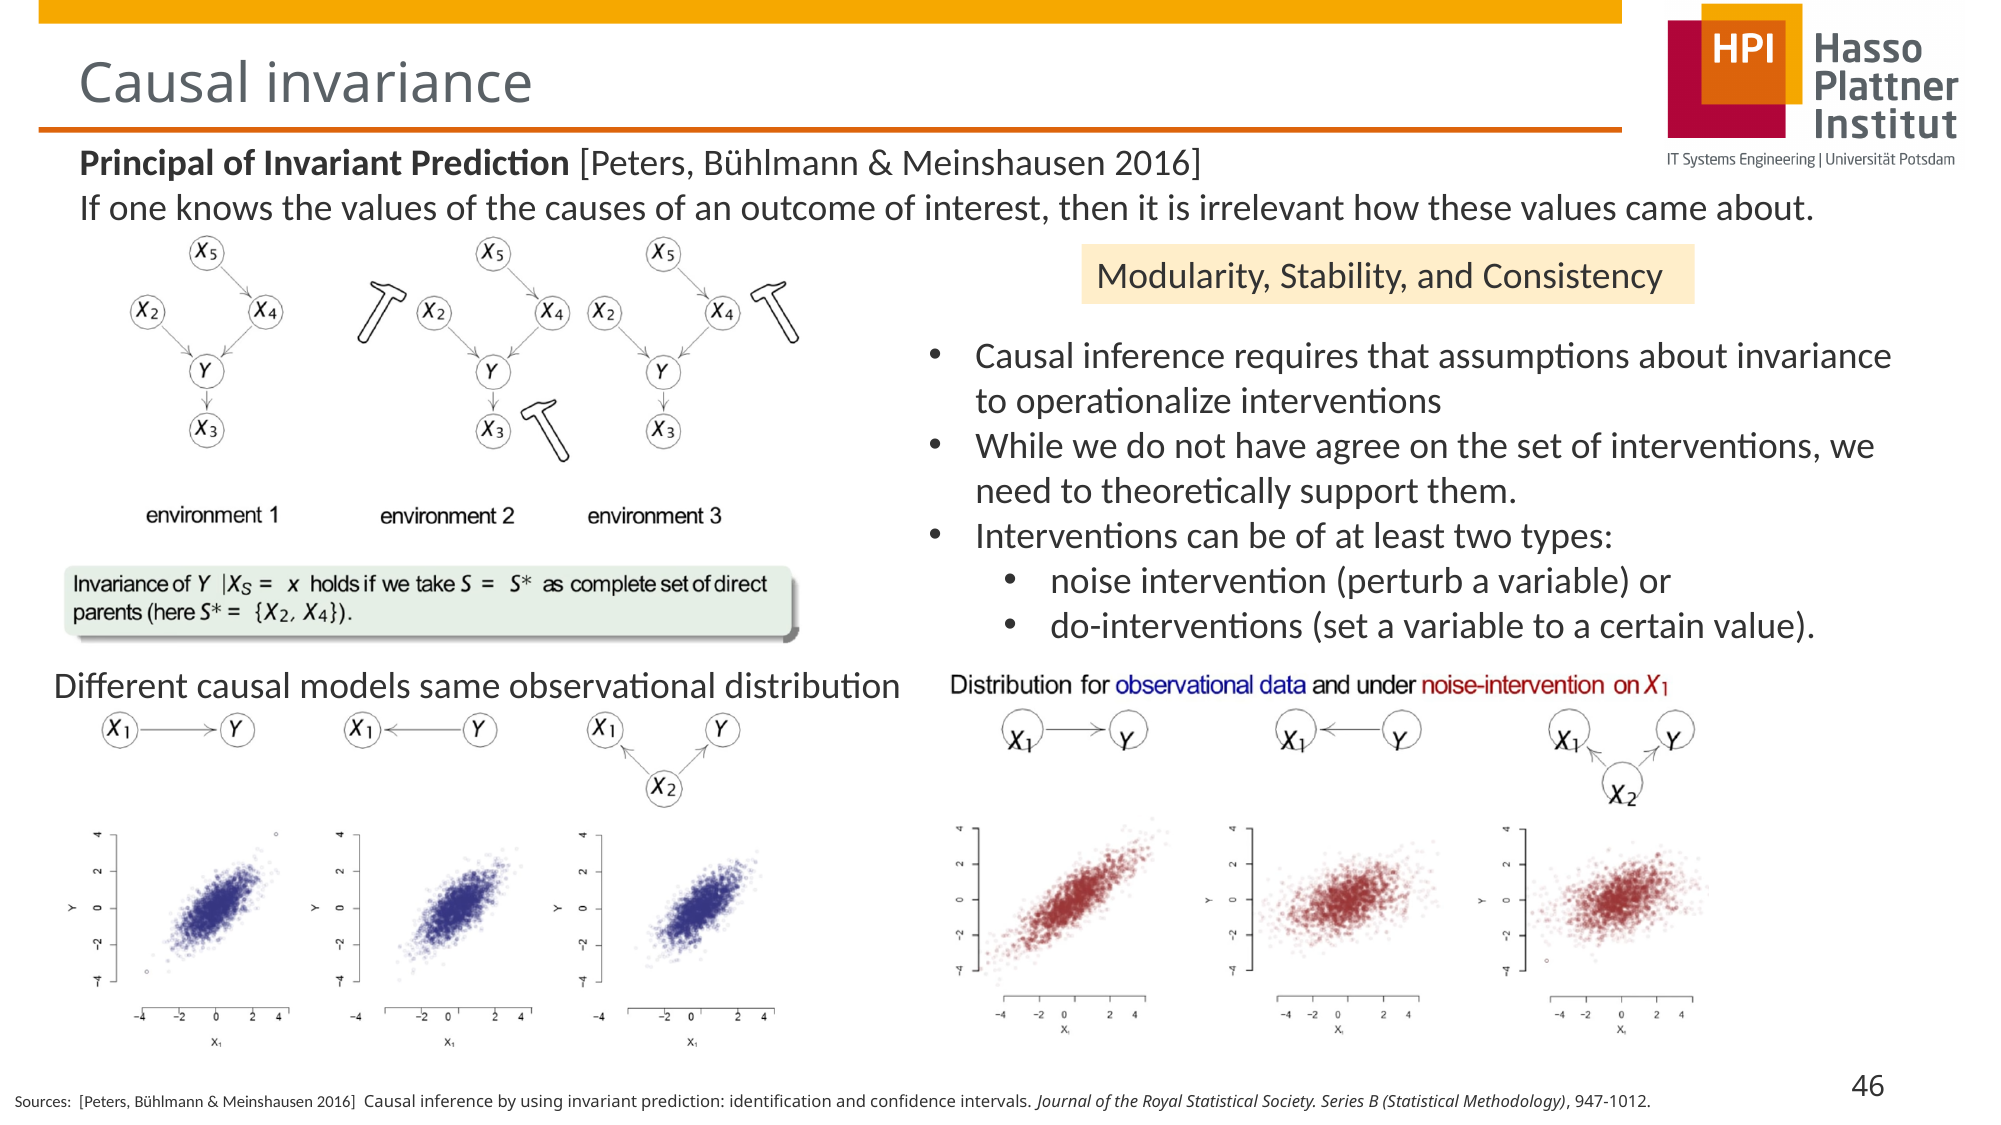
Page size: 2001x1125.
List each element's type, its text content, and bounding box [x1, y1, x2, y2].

text_box Principal of Invariant Prediction [Peters, Bühlmann & Meinshausen 2016] If one knows the values of the causes of an outcome of interest, then it is irrelevant how these values came about. [64, 130, 1940, 236]
picture [59, 227, 808, 649]
picture [940, 667, 1710, 1043]
text_box Modularity, Stability, and Consistency [1081, 244, 1695, 304]
picture [1664, 0, 1965, 170]
picture [59, 688, 785, 1052]
text_box Sources: [Peters, Bühlmann & Meinshausen 2016] Causal inference by using invariant prediction: identification and confidence intervals. Journal of the Royal Statistical Society. Series B (Statistical Methodology), 947-1012. [0, 1083, 1839, 1118]
text_box Different causal models same observational distribution [39, 653, 930, 714]
text_box Causal inference requires that assumptions about invariance to operationalize interventions While we do not have agree on the set of interventions, we need to theoretically support them. Interventions can be of at least two types: noise intervention (perturb a variable) or do-interventions (set a variable to a certain value). [913, 323, 1941, 654]
slide_number 46 [1834, 1064, 1961, 1107]
title Causal invariance [78, 23, 1583, 115]
